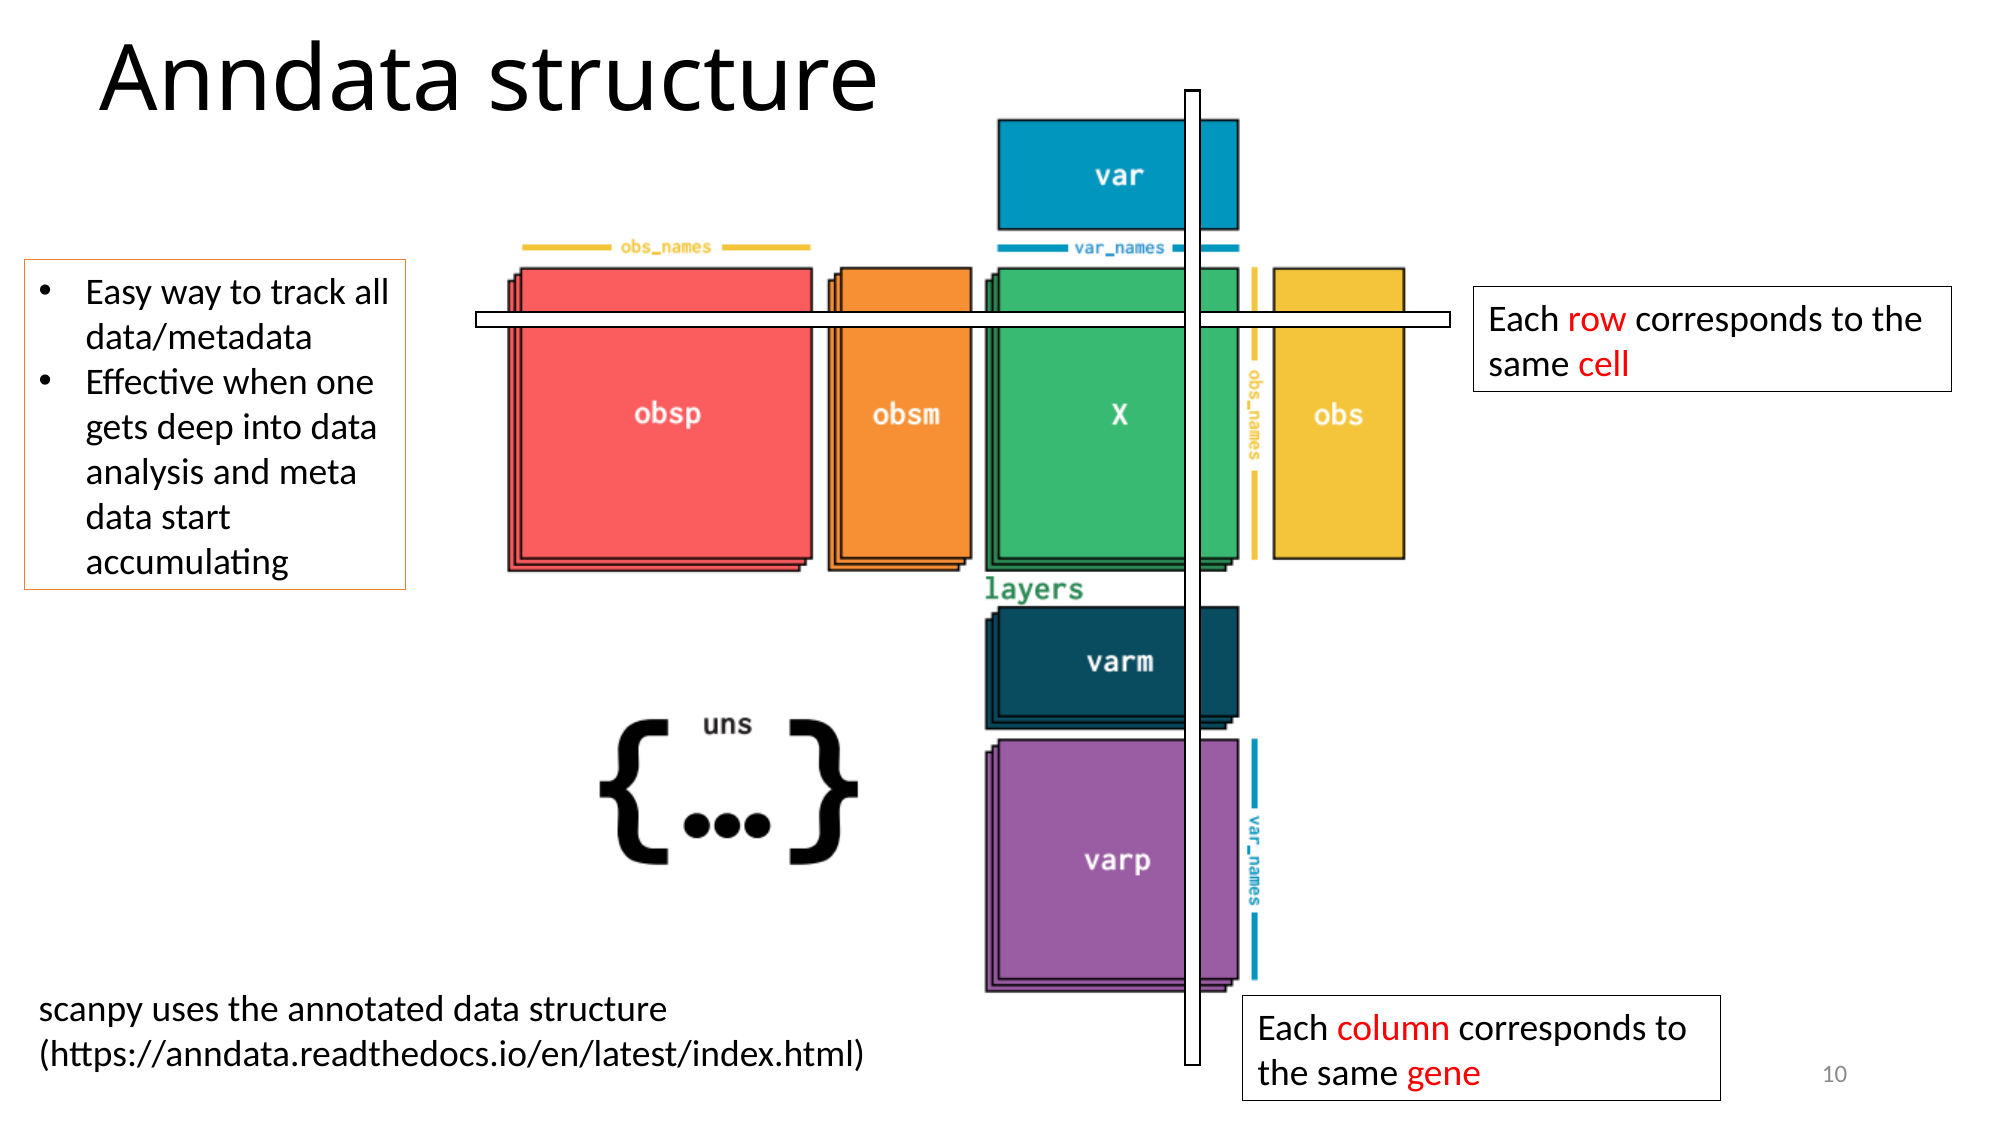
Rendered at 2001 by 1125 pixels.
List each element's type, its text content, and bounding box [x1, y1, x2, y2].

picture [500, 81, 1413, 1005]
text_box [475, 311, 500, 328]
slide_number 10 [1412, 1042, 1863, 1103]
title Anndata structure [84, 0, 2000, 190]
text_box [1184, 1005, 1201, 1066]
text_box Easy way to track all data/metadata Effective when one gets deep into data analysis and meta data start accumulating [24, 259, 406, 590]
text_box Each column corresponds to the same gene [1242, 995, 1721, 1101]
text_box Each row corresponds to the same cell [1473, 286, 1952, 392]
text_box scanpy uses the annotated data structure (https://anndata.readthedocs.io/en/latest/index.html) [24, 976, 935, 1082]
text_box [1413, 311, 1451, 328]
